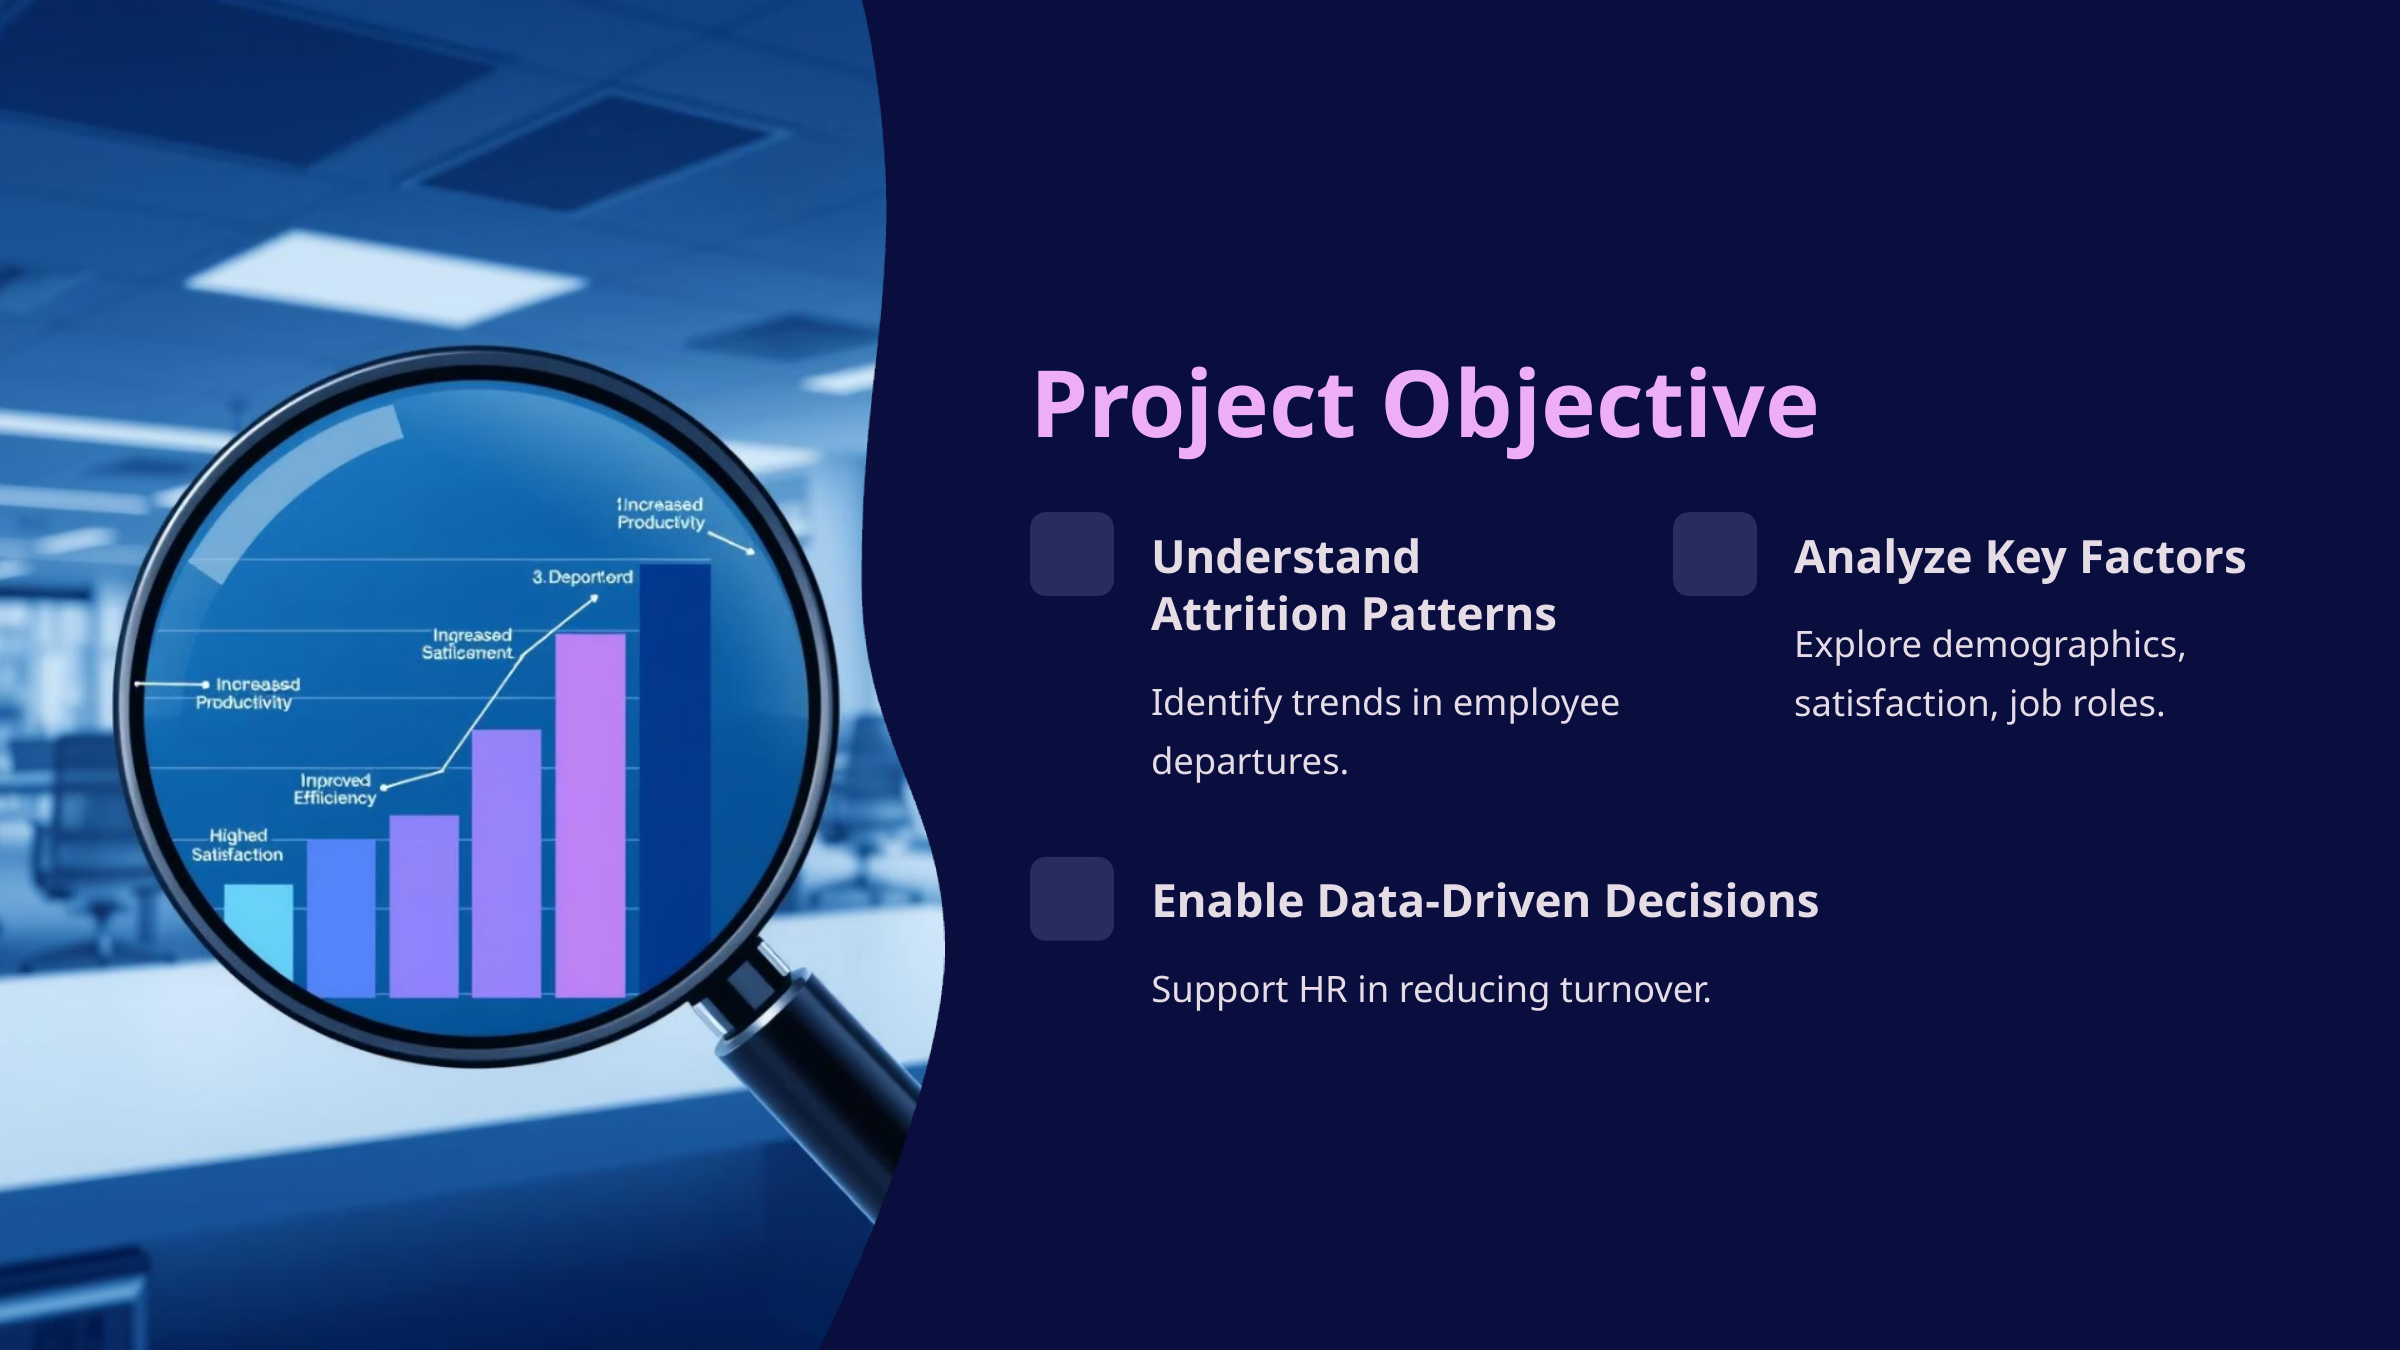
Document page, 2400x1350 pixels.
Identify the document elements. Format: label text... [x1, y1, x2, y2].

text_box Explore demographics, satisfaction, job roles. [1794, 605, 2270, 725]
text_box Analyze Key Factors [1794, 524, 2260, 583]
text_box Understand Attrition Patterns [1151, 524, 1627, 642]
text_box Identify trends in employee departures. [1151, 663, 1627, 783]
text_box Project Objective [1030, 340, 1961, 457]
text_box [1673, 512, 1757, 596]
text_box Support HR in reducing turnover. [1151, 950, 2270, 1010]
text_box Enable Data-Driven Decisions [1151, 869, 1827, 928]
text_box [1030, 512, 1114, 596]
text_box [1030, 856, 1114, 941]
picture [0, 0, 945, 1350]
